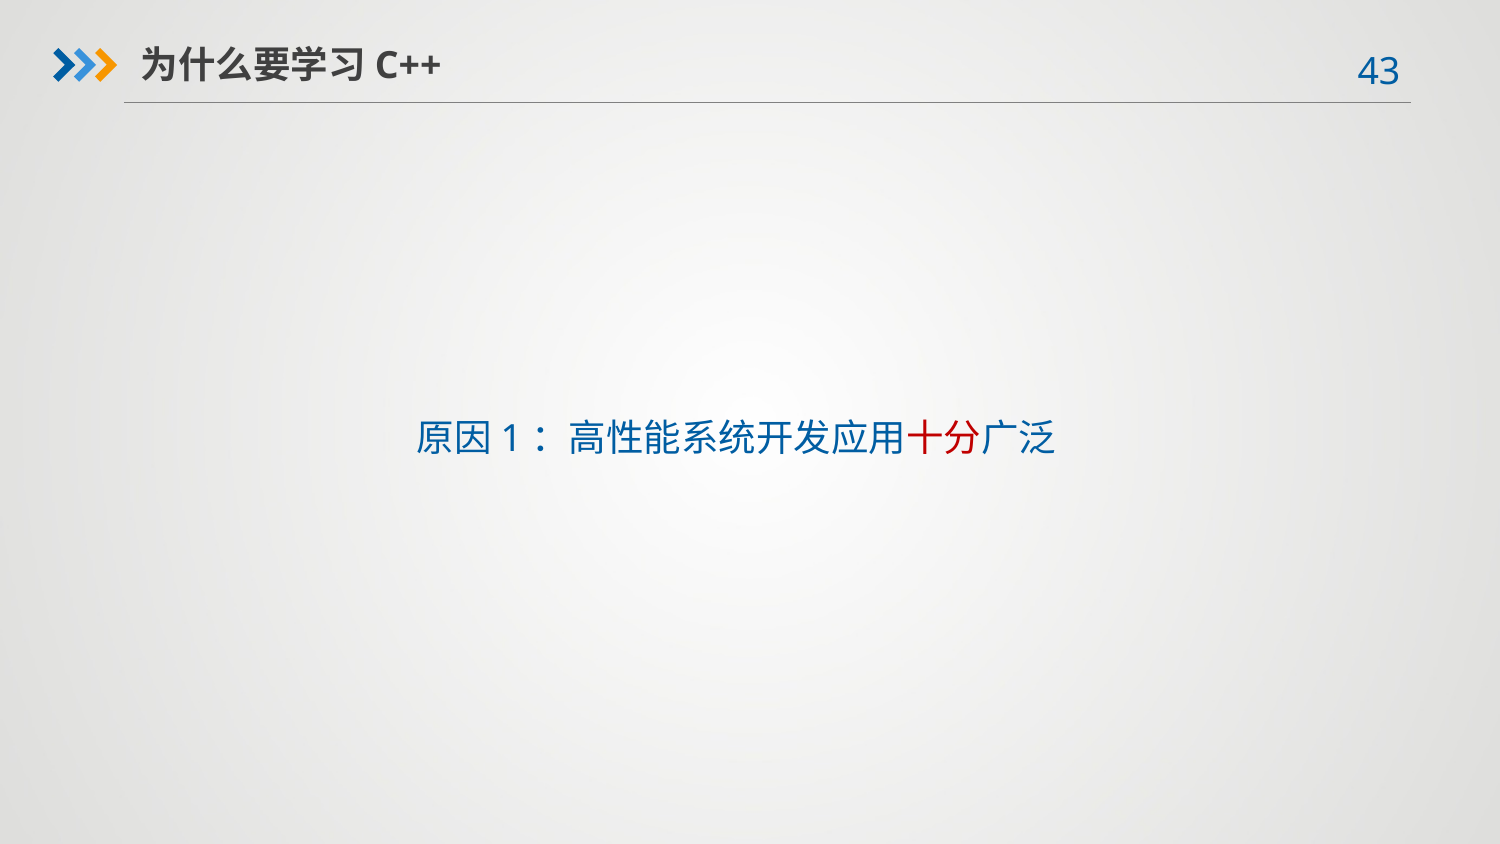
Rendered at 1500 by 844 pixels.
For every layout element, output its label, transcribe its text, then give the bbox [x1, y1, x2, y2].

text_box 原因1：高性能系统开发应用十分广泛 [401, 384, 1071, 467]
picture [0, 0, 1500, 844]
text_box 为什么要学习C++ [140, 32, 491, 95]
